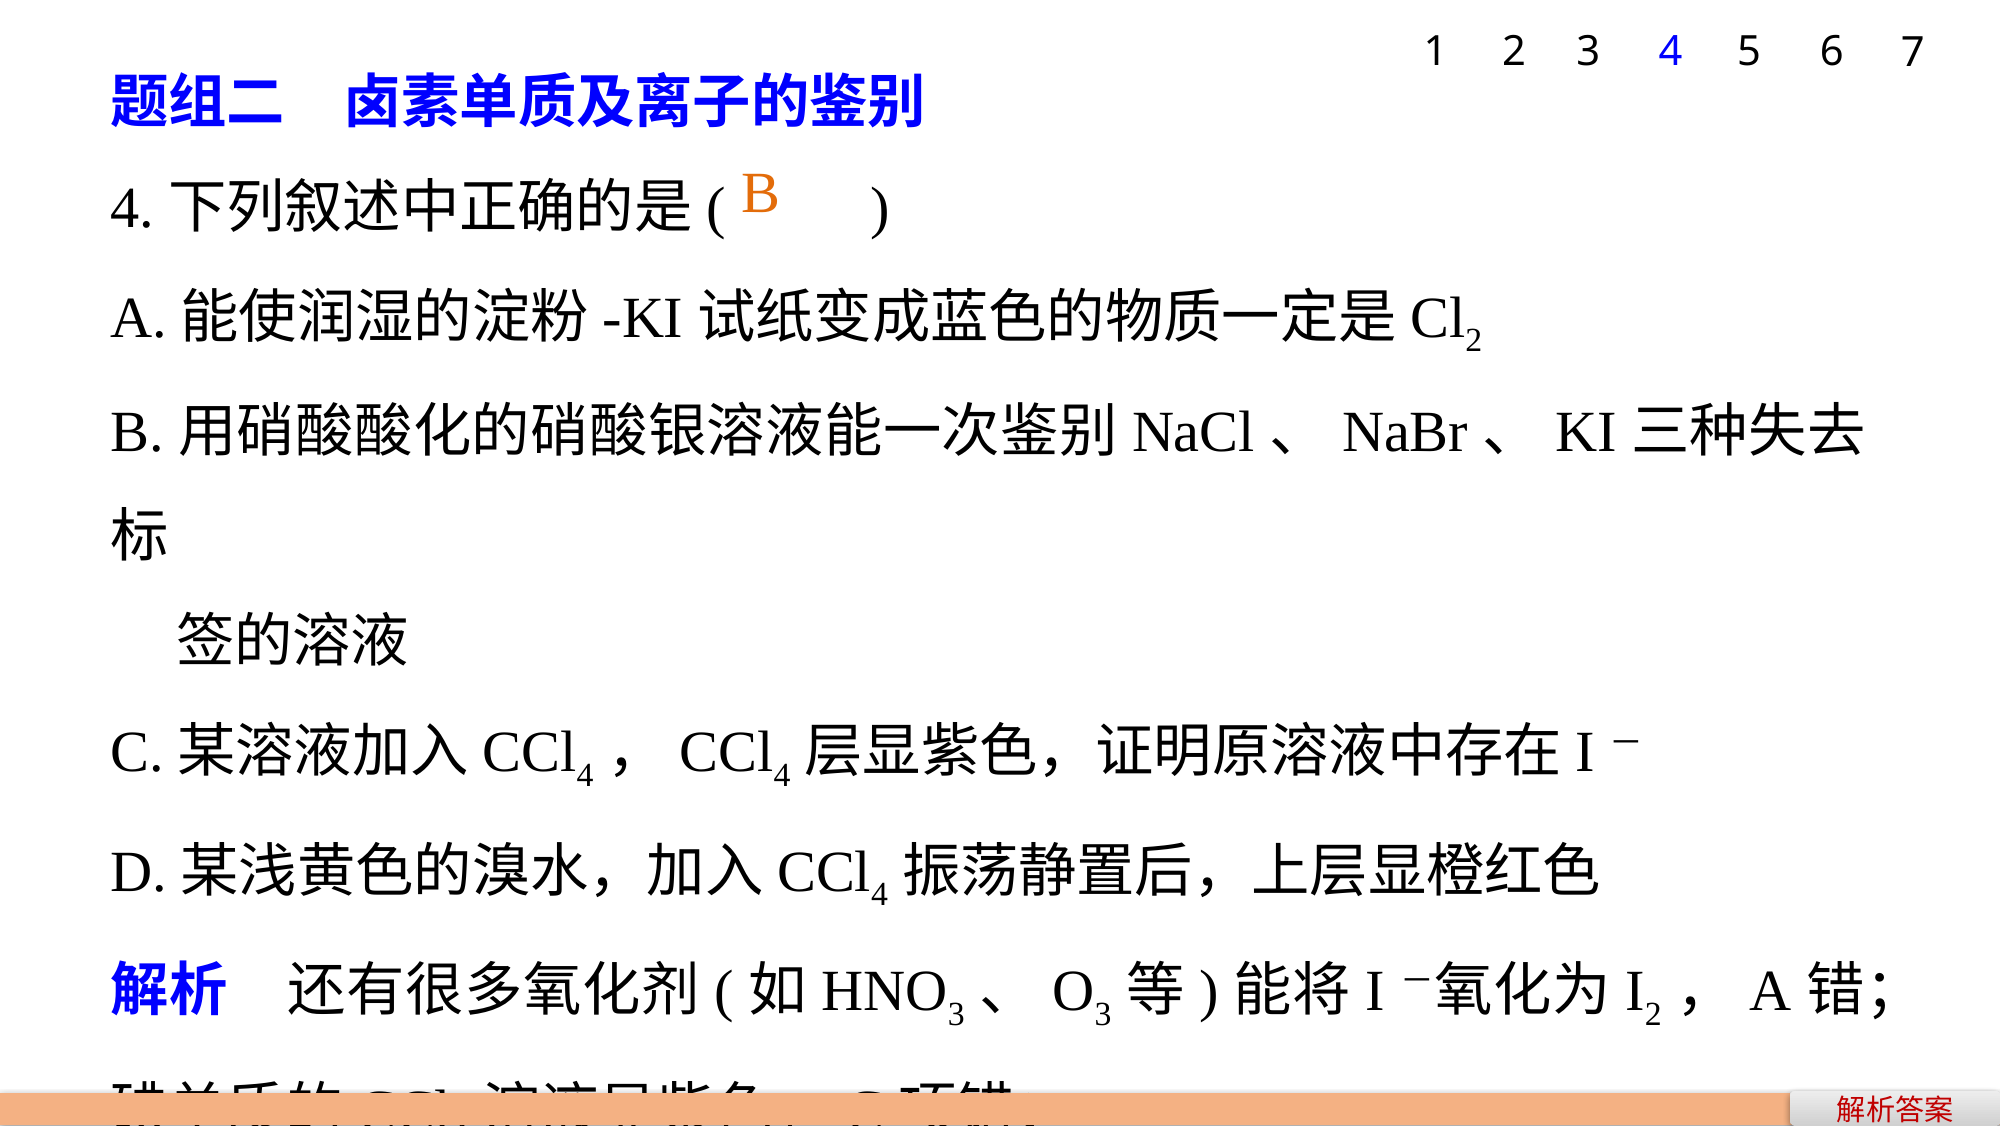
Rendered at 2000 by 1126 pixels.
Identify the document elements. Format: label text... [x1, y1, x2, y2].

text_box 7 [1879, 2, 1945, 98]
text_box B [727, 146, 796, 232]
text_box 6 [1798, 1, 1864, 97]
text_box 2 [1484, 1, 1546, 97]
text_box [0, 1092, 1787, 1126]
text_box 4 [1637, 1, 1703, 97]
text_box 解析答案 [1788, 1089, 2000, 1126]
text_box 3 [1563, 1, 1621, 97]
text_box 1 [1402, 1, 1468, 97]
text_box 5 [1716, 1, 1782, 97]
text_box 题组二 卤素单质及离子的鉴别 4.下列叙述中正确的是( ) A.能使润湿的淀粉-­KI试纸变成蓝色的物质一定是Cl2 B.用硝酸酸化的硝酸银溶液能一次鉴别NaCl、NaBr、KI三种失去标 签的溶液 C.某溶液加入CCl4，CCl4层显紫色，证明原溶液中存在I－ D.某浅黄色的溴水，加入CCl4振荡静置后，上层显橙红色 解析 还有很多氧化剂(如HNO3、O3等)能将I－氧化为I2，A错； 碘单质的CCl4溶液显紫色，C项错； CCl4的密度比水大，应下层显橙红色，D项错。 [90, 19, 1886, 1091]
